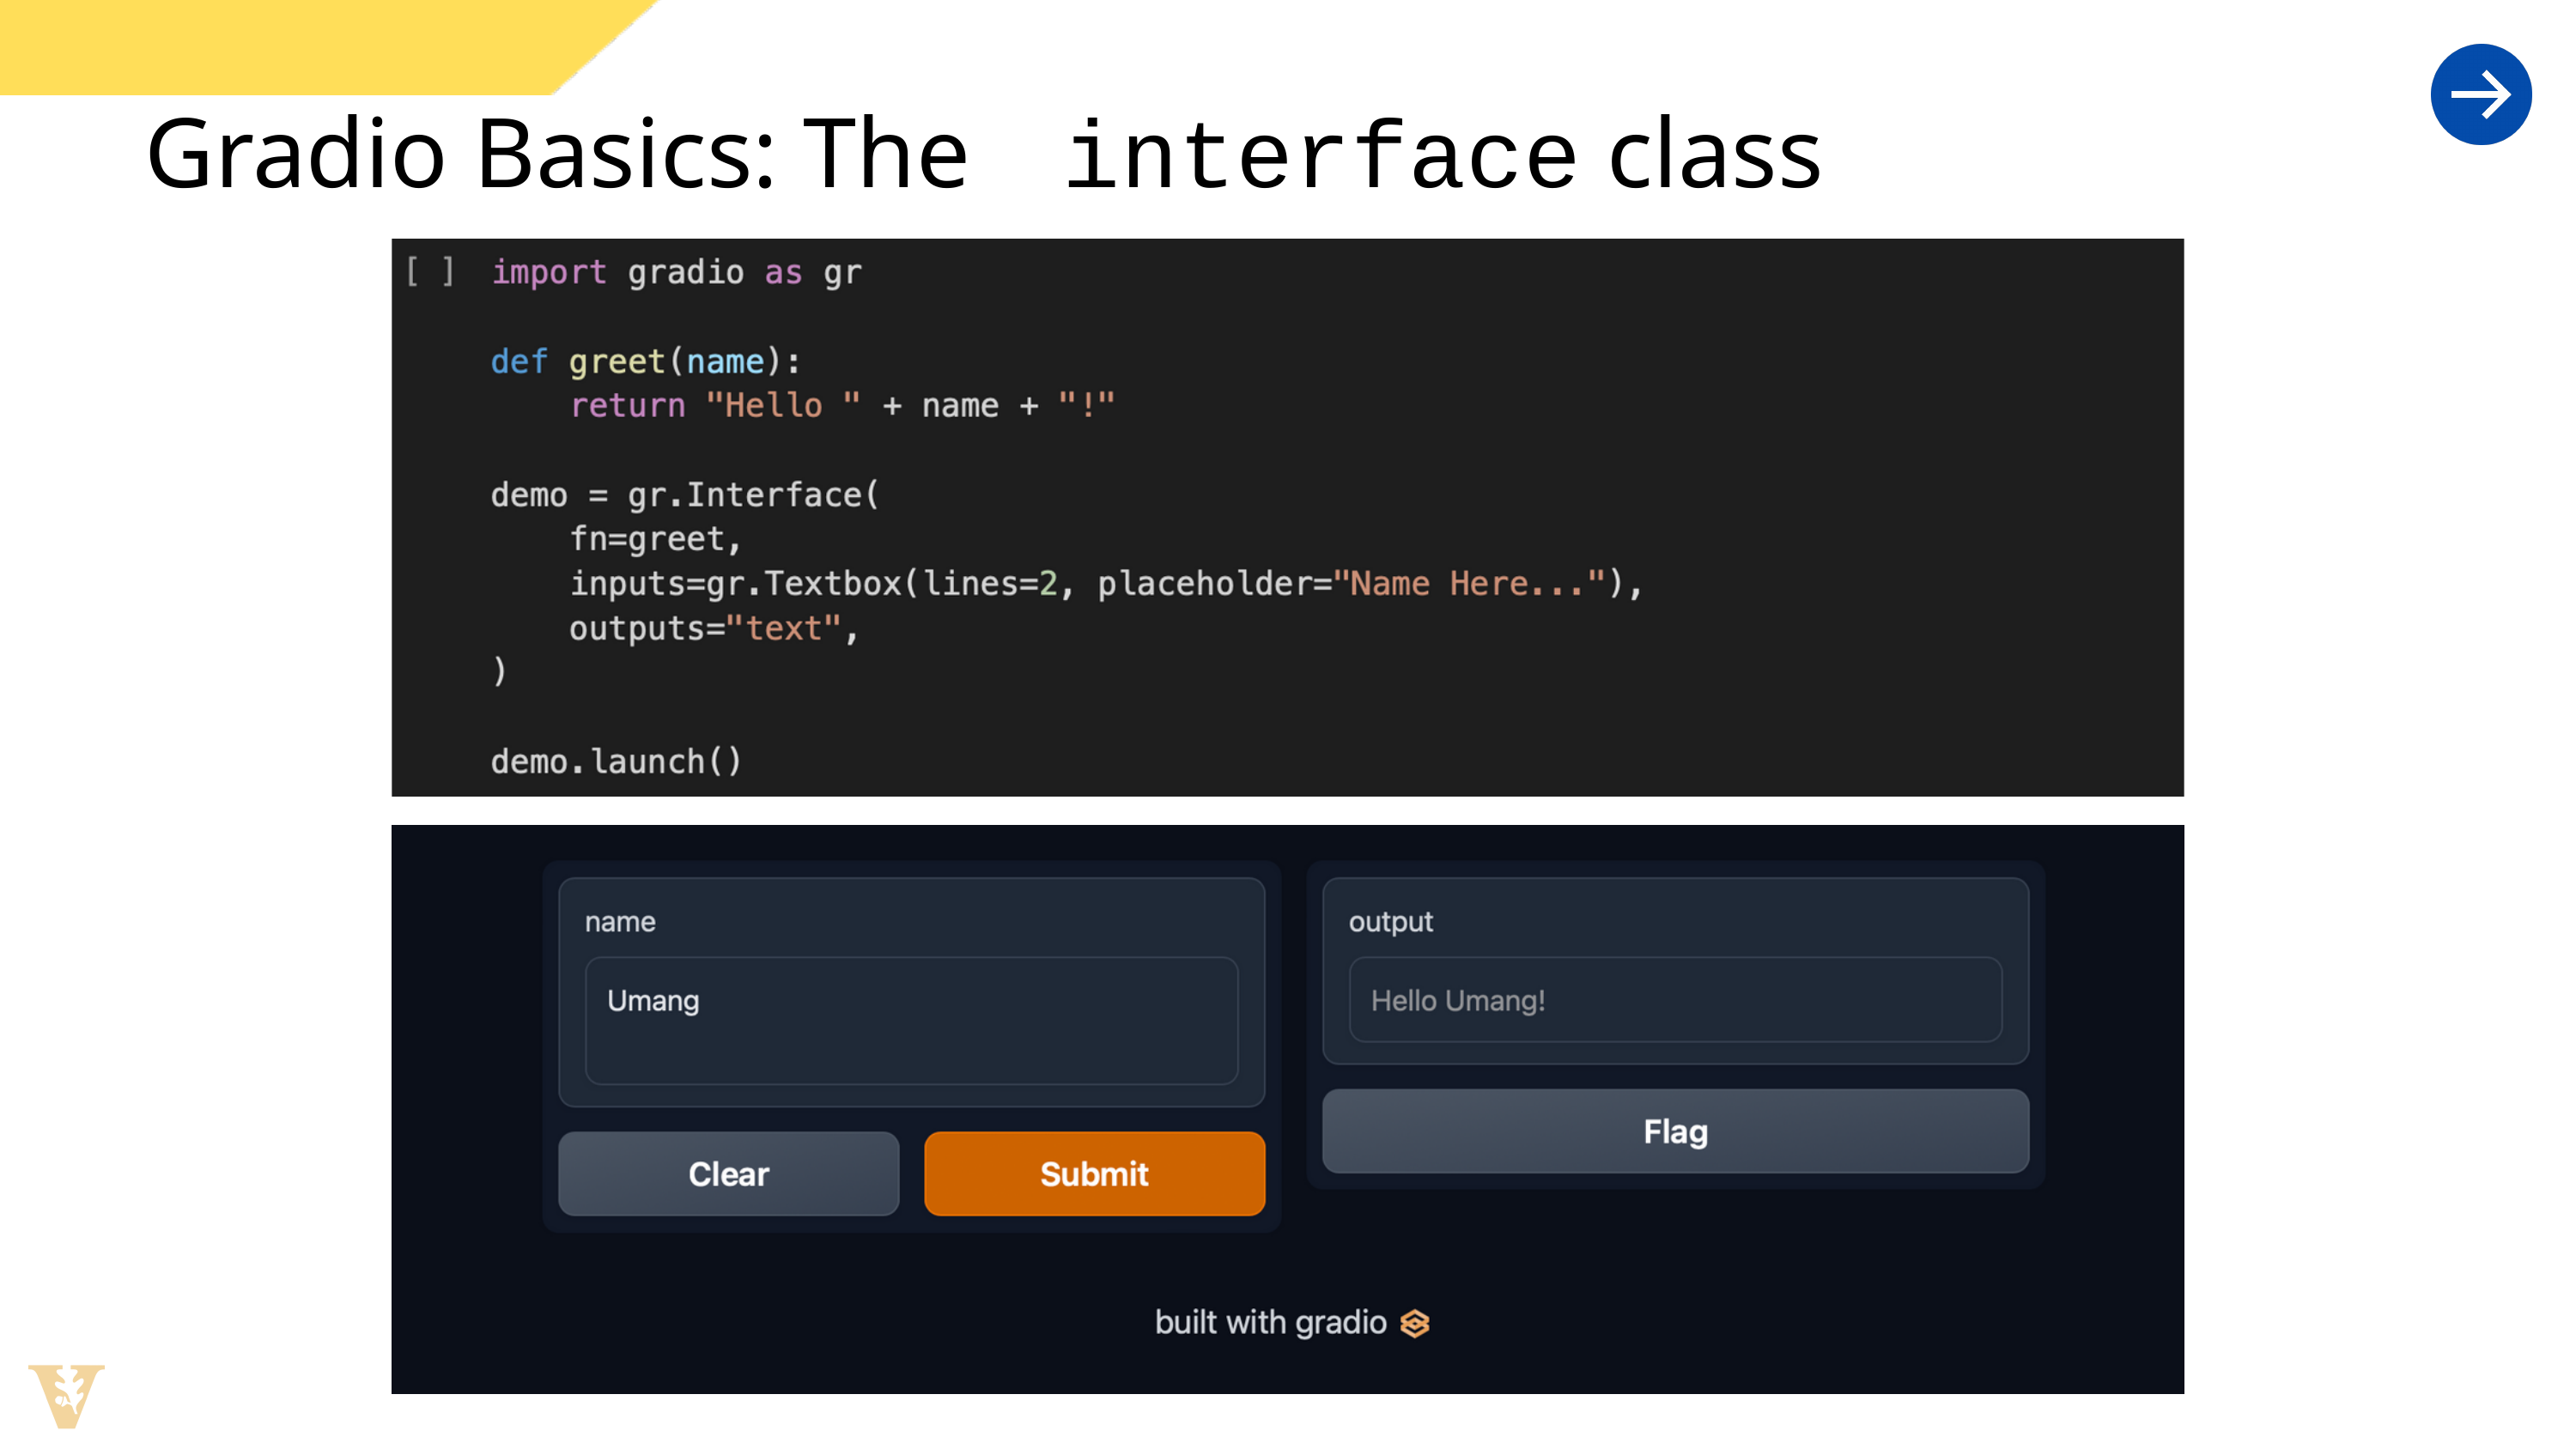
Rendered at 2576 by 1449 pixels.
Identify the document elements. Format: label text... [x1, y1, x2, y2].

text_box interface [1062, 102, 1607, 207]
text_box class [1607, 102, 2535, 207]
picture [2430, 44, 2532, 145]
picture [392, 239, 2184, 797]
picture [25, 1358, 110, 1433]
text_box Gradio Basics: The [144, 102, 1062, 207]
picture [0, 0, 718, 95]
picture [392, 825, 2184, 1394]
